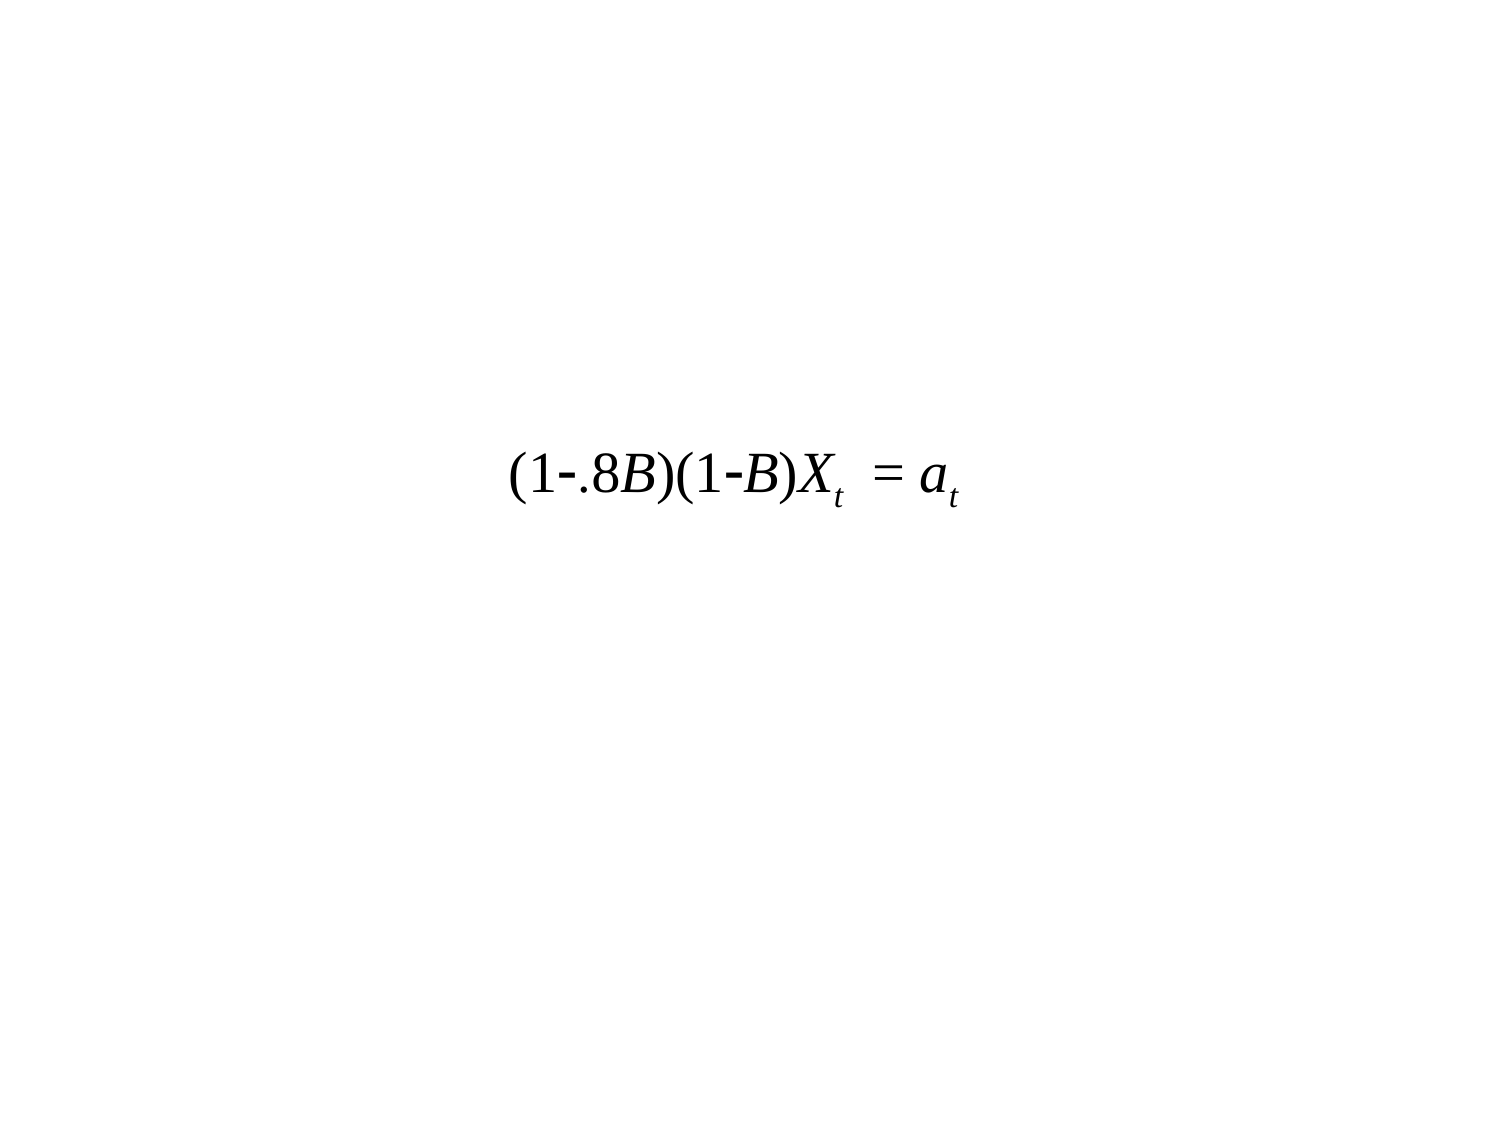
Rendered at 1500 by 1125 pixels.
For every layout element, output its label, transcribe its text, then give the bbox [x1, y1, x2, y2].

text_box (1-.8B)(1-B)Xt = at [189, 427, 1278, 522]
